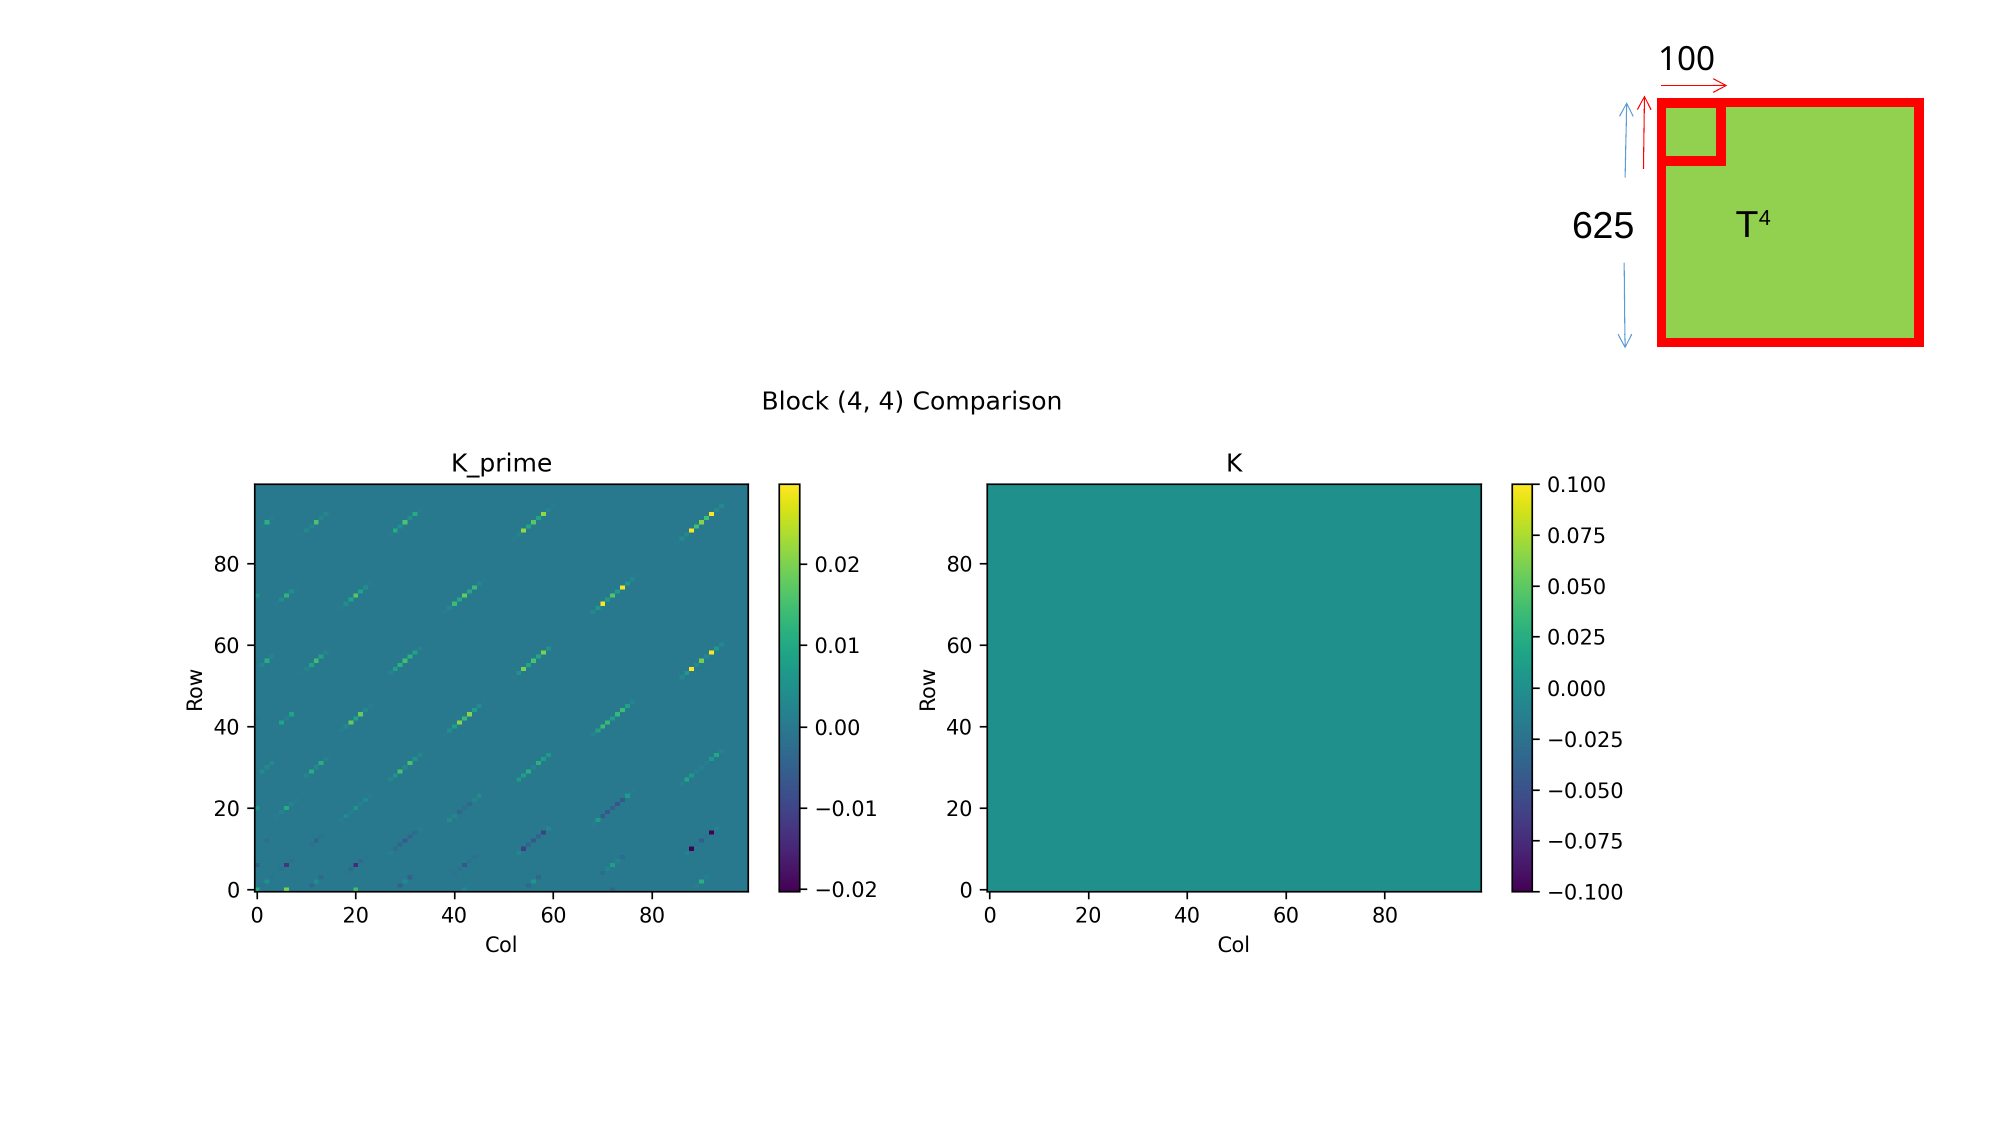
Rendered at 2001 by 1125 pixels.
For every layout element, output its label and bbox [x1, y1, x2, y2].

picture [161, 378, 1662, 979]
text_box [1557, 30, 1919, 349]
